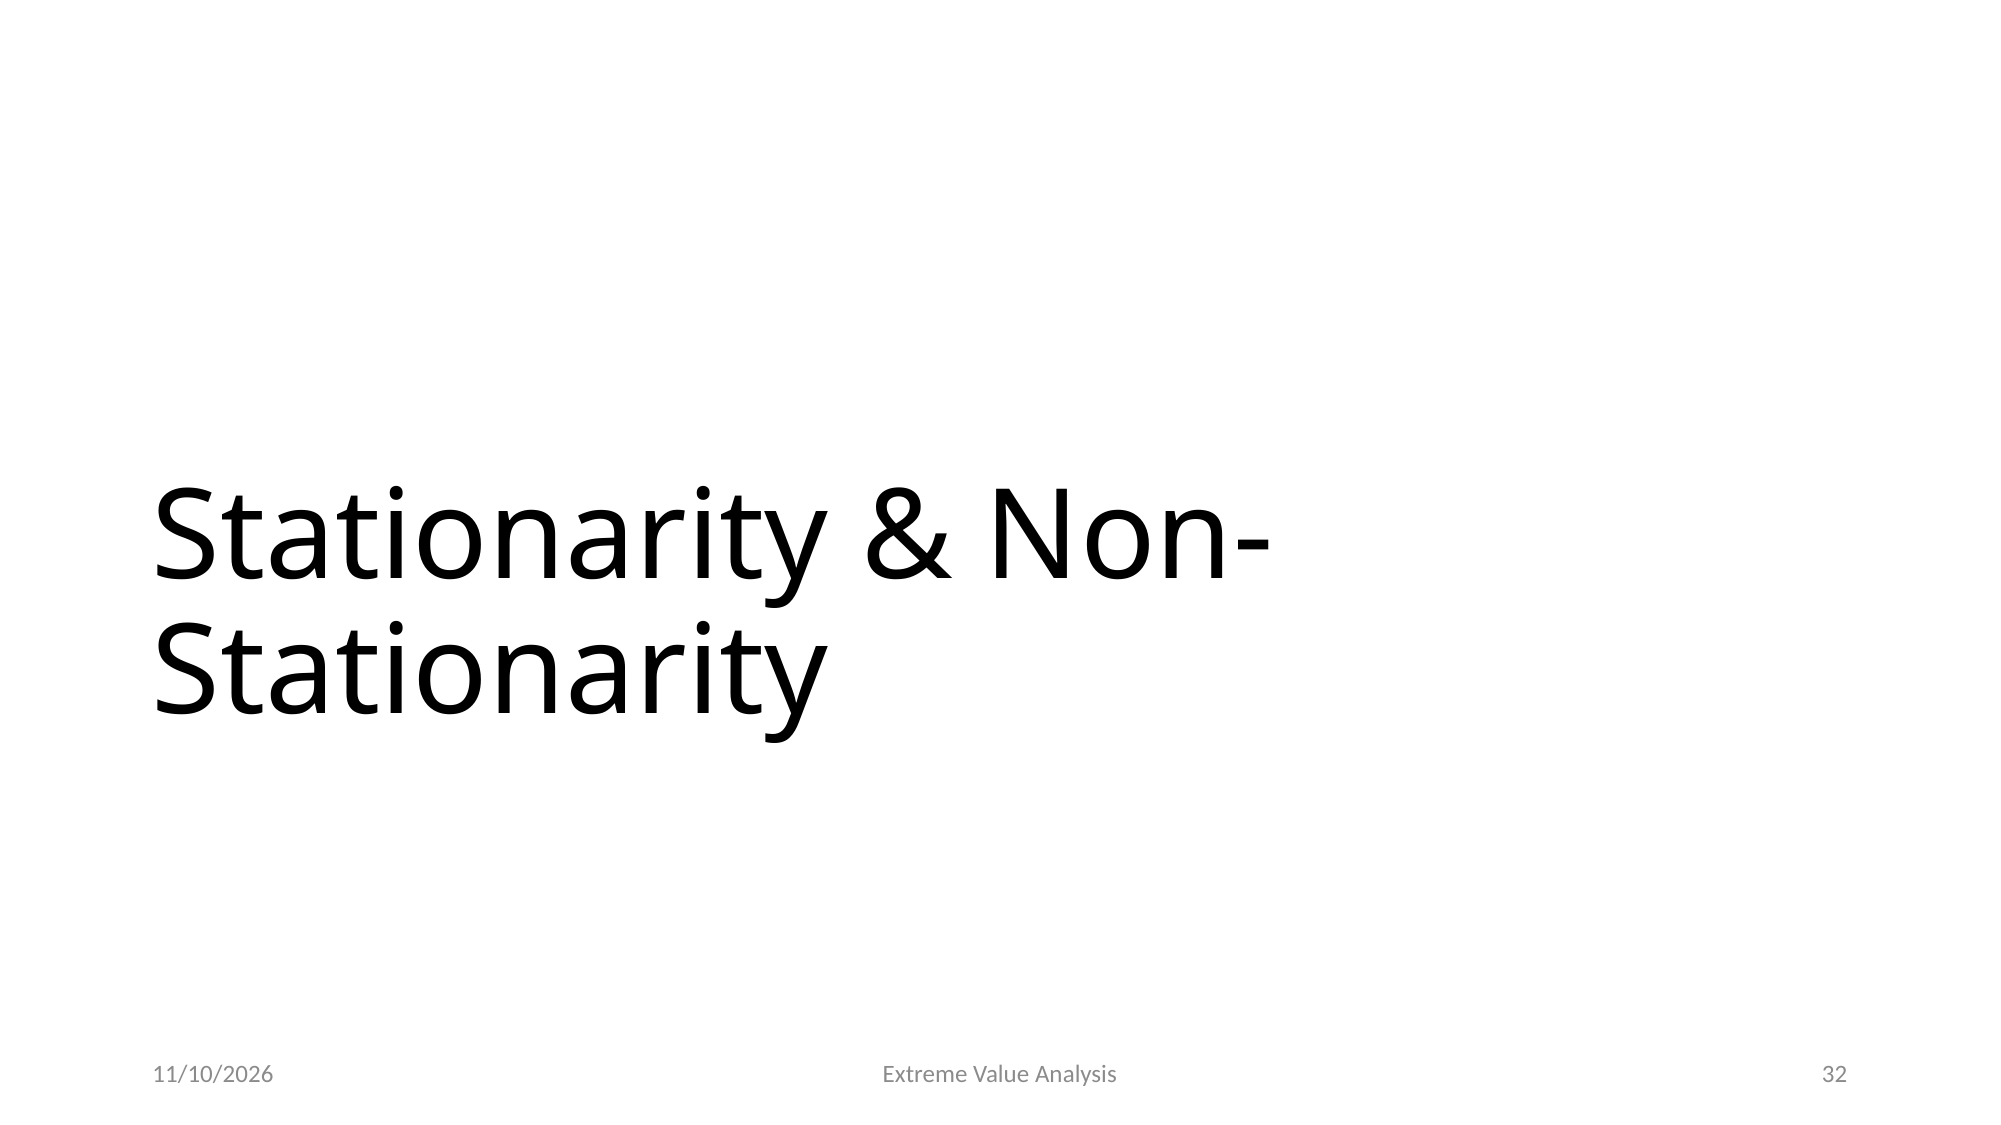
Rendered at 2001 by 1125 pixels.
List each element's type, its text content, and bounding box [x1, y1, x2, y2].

slide_number 32 [1412, 1042, 1863, 1103]
footer Extreme Value Analysis [662, 1042, 1338, 1103]
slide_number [137, 1042, 588, 1103]
title Stationarity & Non-Stationarity [136, 280, 1862, 749]
